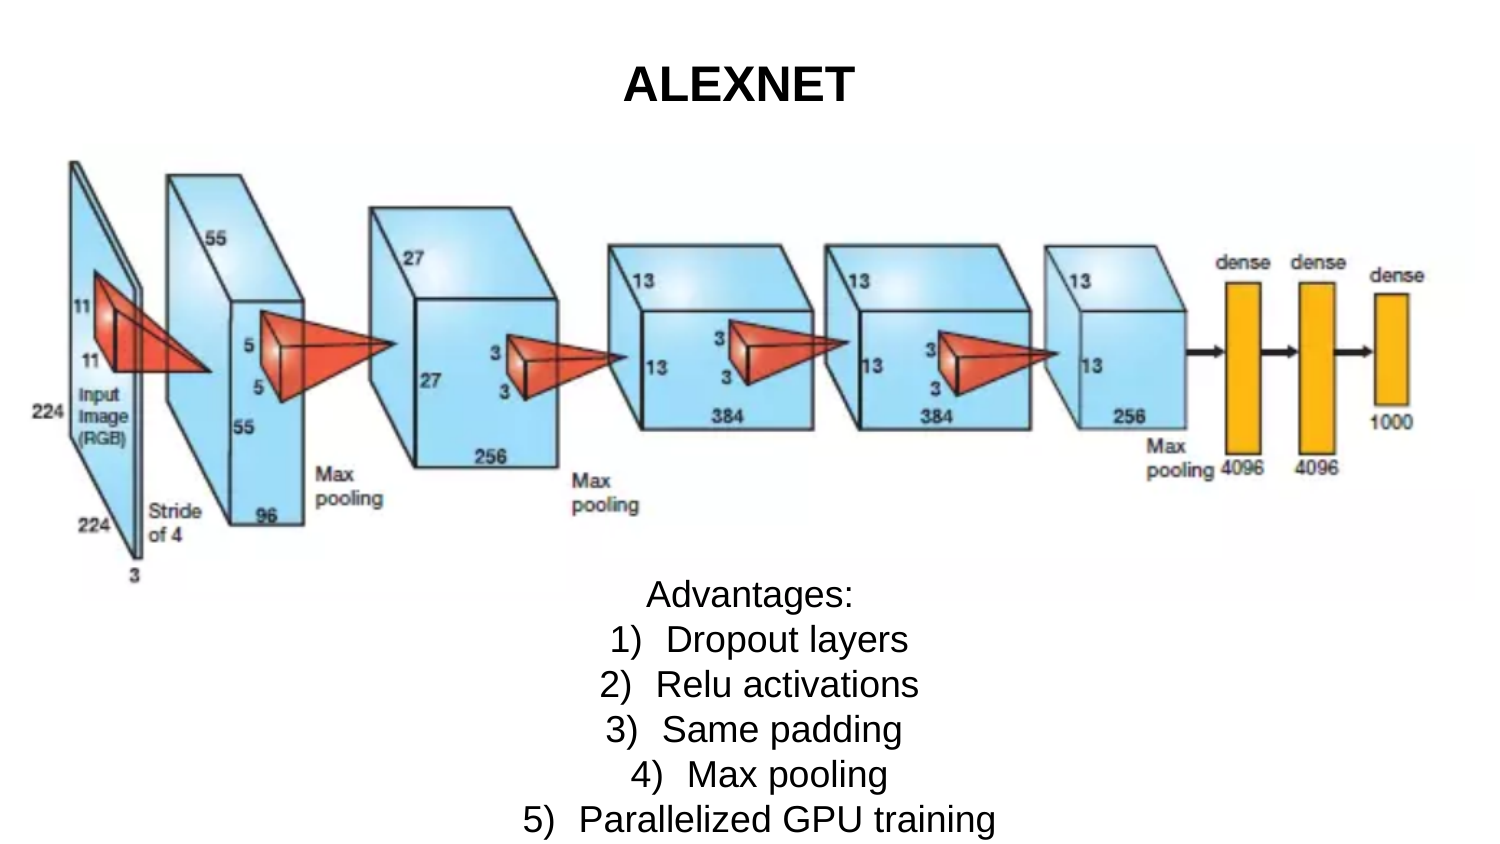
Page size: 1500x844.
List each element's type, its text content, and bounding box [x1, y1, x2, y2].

text_box ALEXNET [607, 36, 893, 137]
picture [24, 138, 1476, 615]
text_box Advantages: Dropout layers Relu activations Same padding Max pooling Parallelized GPU training [441, 622, 1059, 704]
